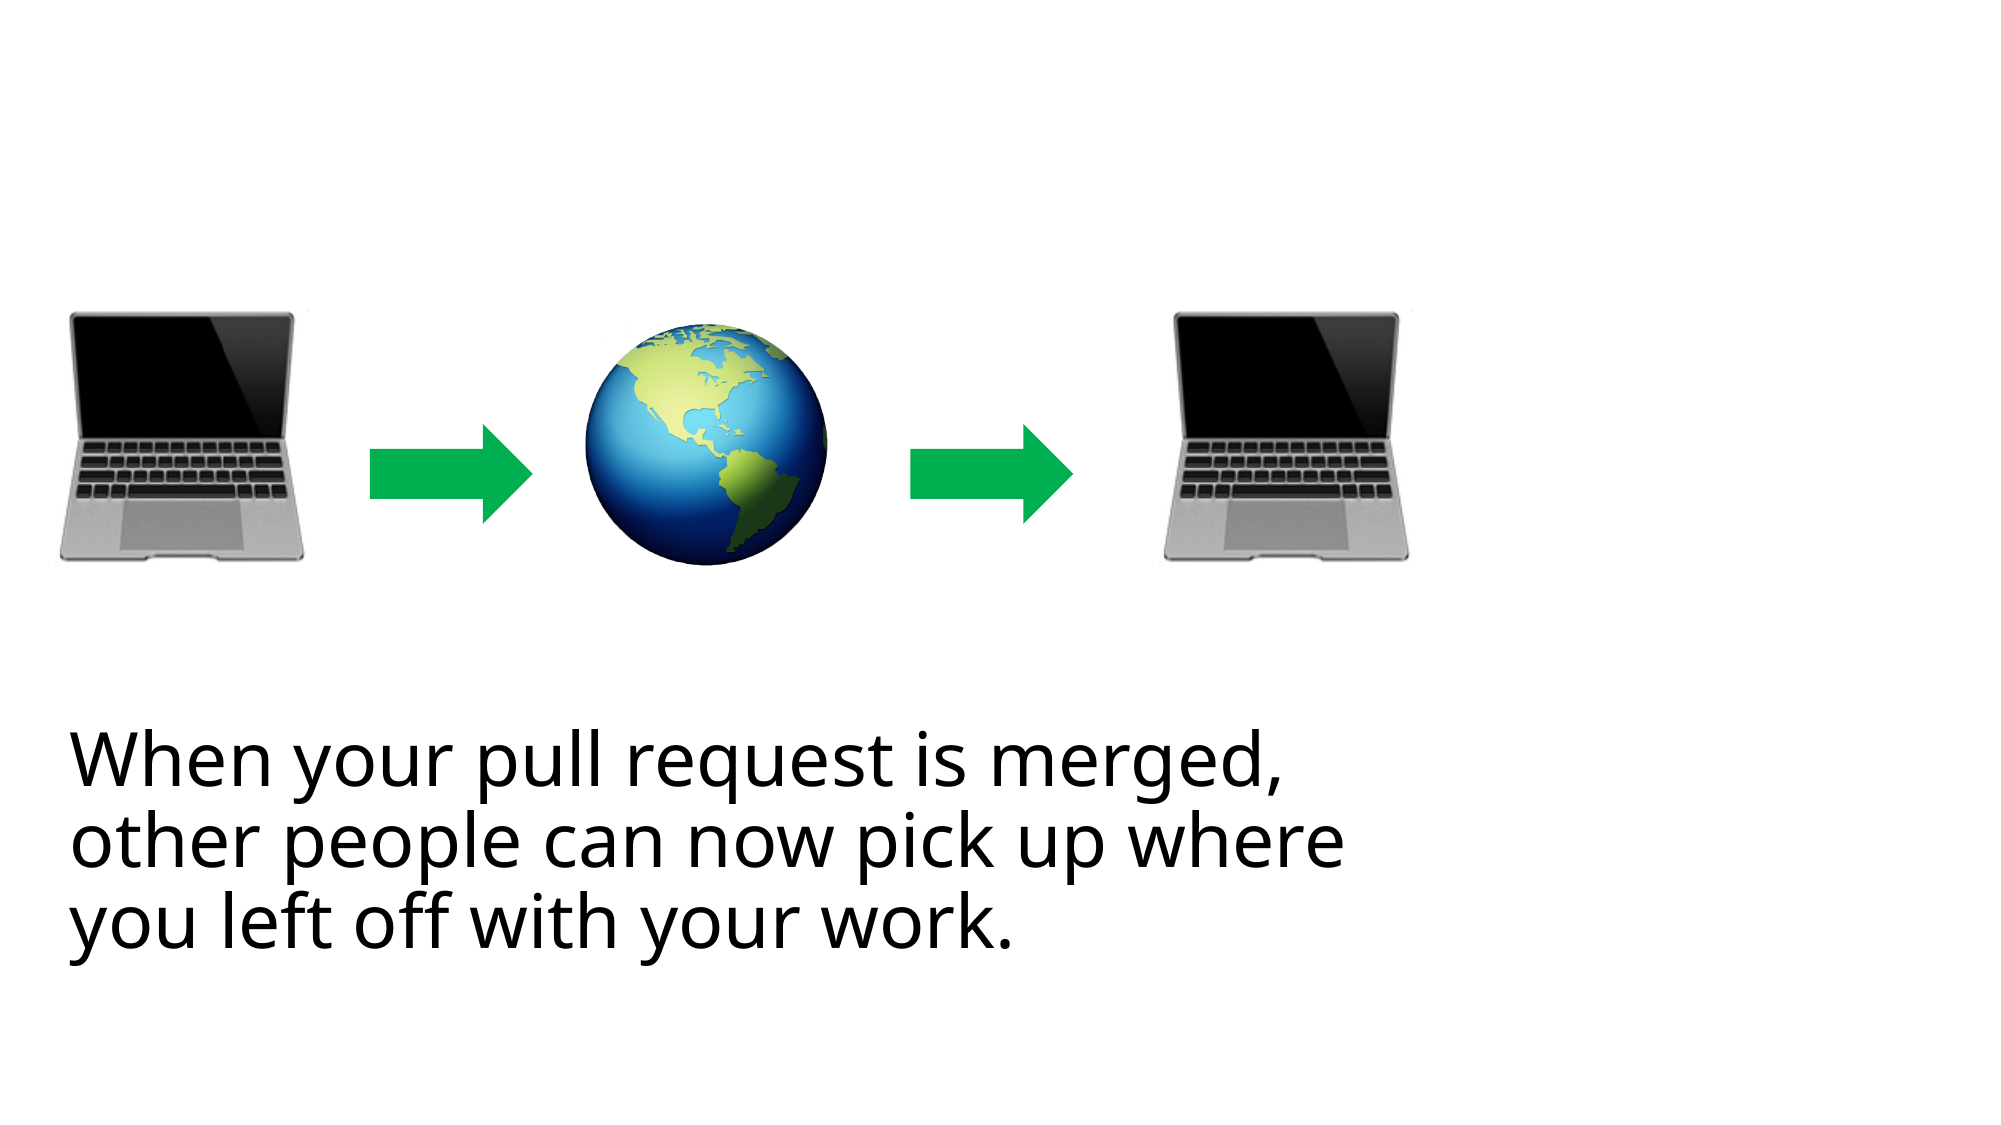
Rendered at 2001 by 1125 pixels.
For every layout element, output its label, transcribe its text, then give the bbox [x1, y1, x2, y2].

picture [532, 321, 880, 568]
picture [1159, 309, 1413, 563]
list When your pull request is merged, other people can now pick up where you left off with your work. [55, 714, 1485, 999]
text_box [368, 421, 532, 527]
text_box [909, 421, 1075, 527]
picture [55, 309, 308, 563]
